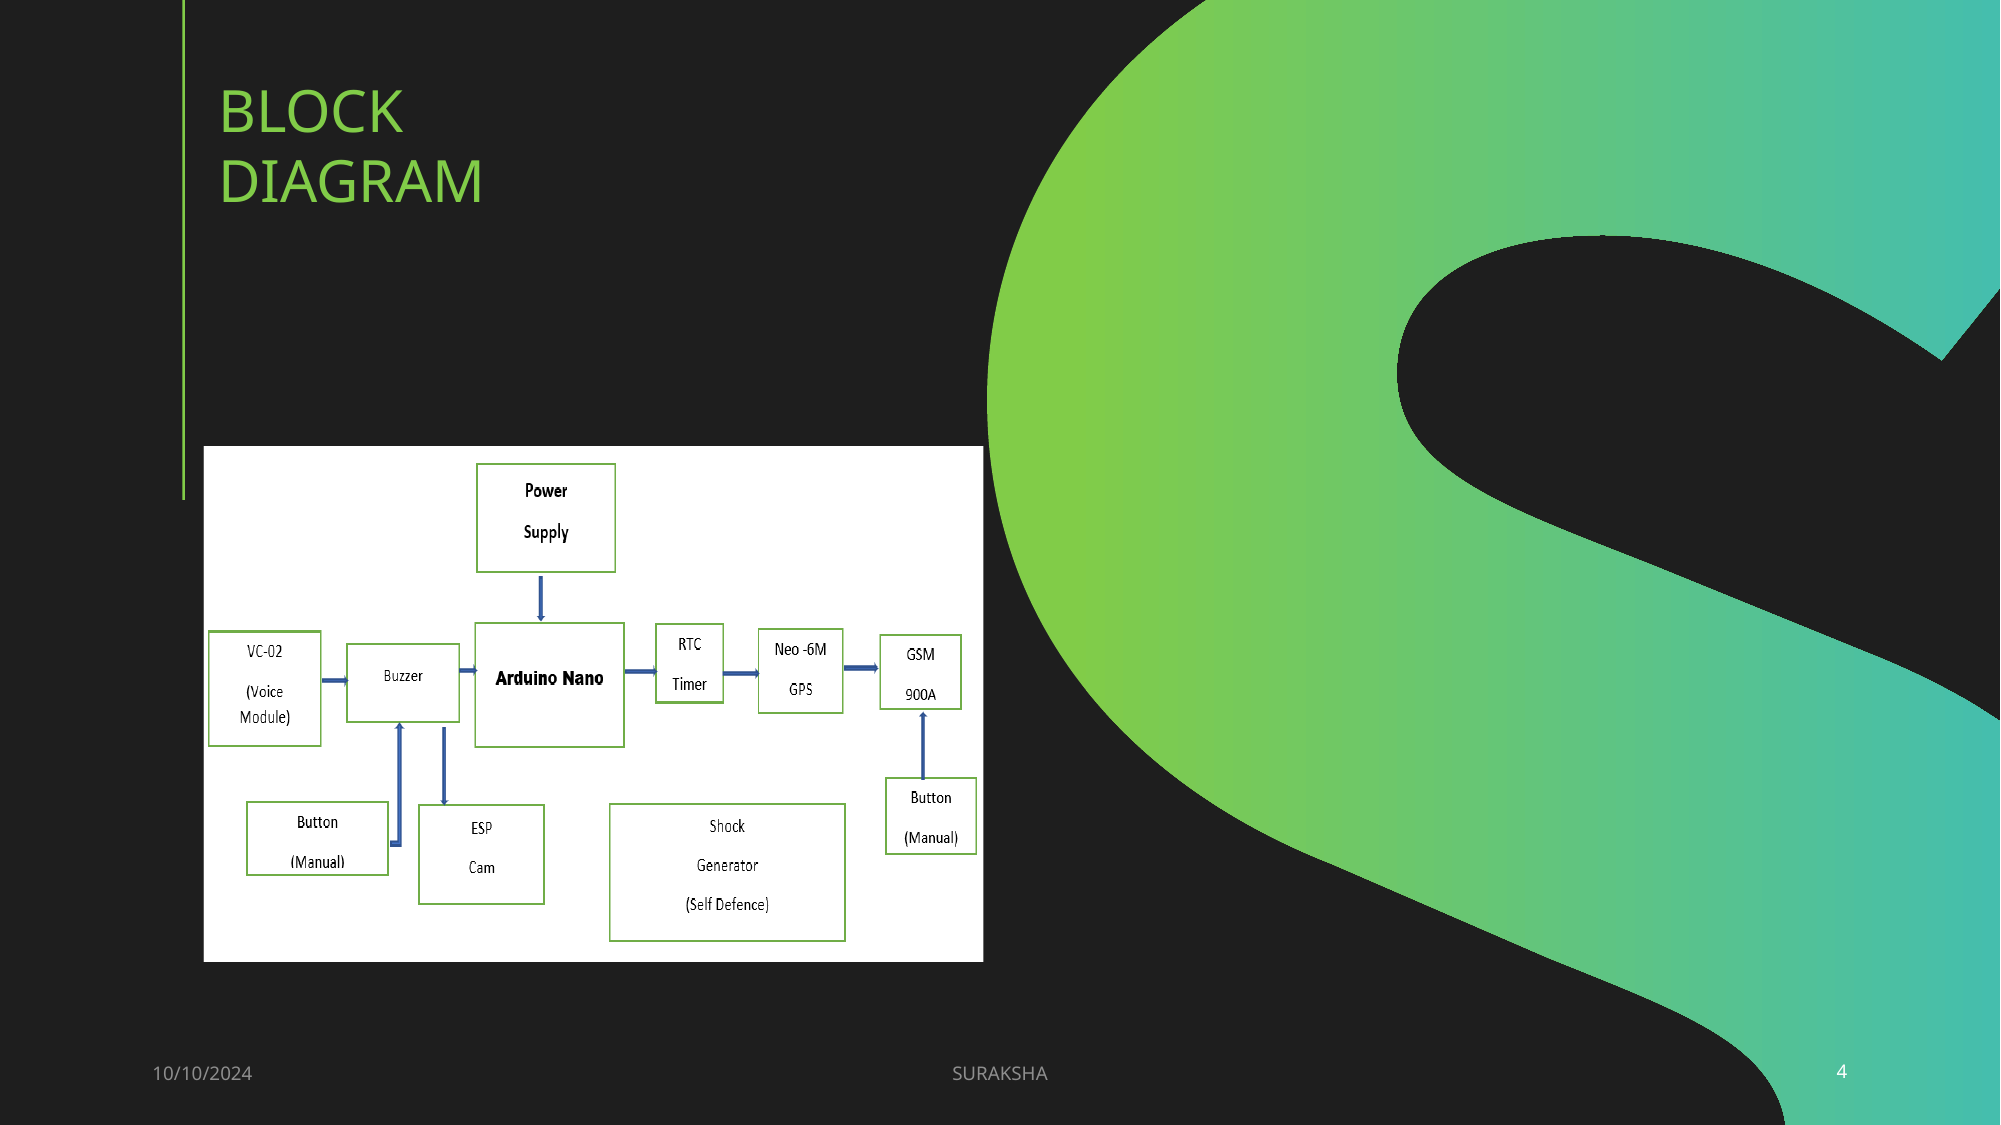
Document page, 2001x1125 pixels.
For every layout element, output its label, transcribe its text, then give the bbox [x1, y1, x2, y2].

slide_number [137, 1042, 588, 1103]
text_box BLOCK DIAGRAM [203, 67, 698, 222]
slide_number 4 [1412, 1042, 1863, 1103]
picture [203, 446, 984, 962]
footer SURAKSHA [662, 1042, 1338, 1103]
